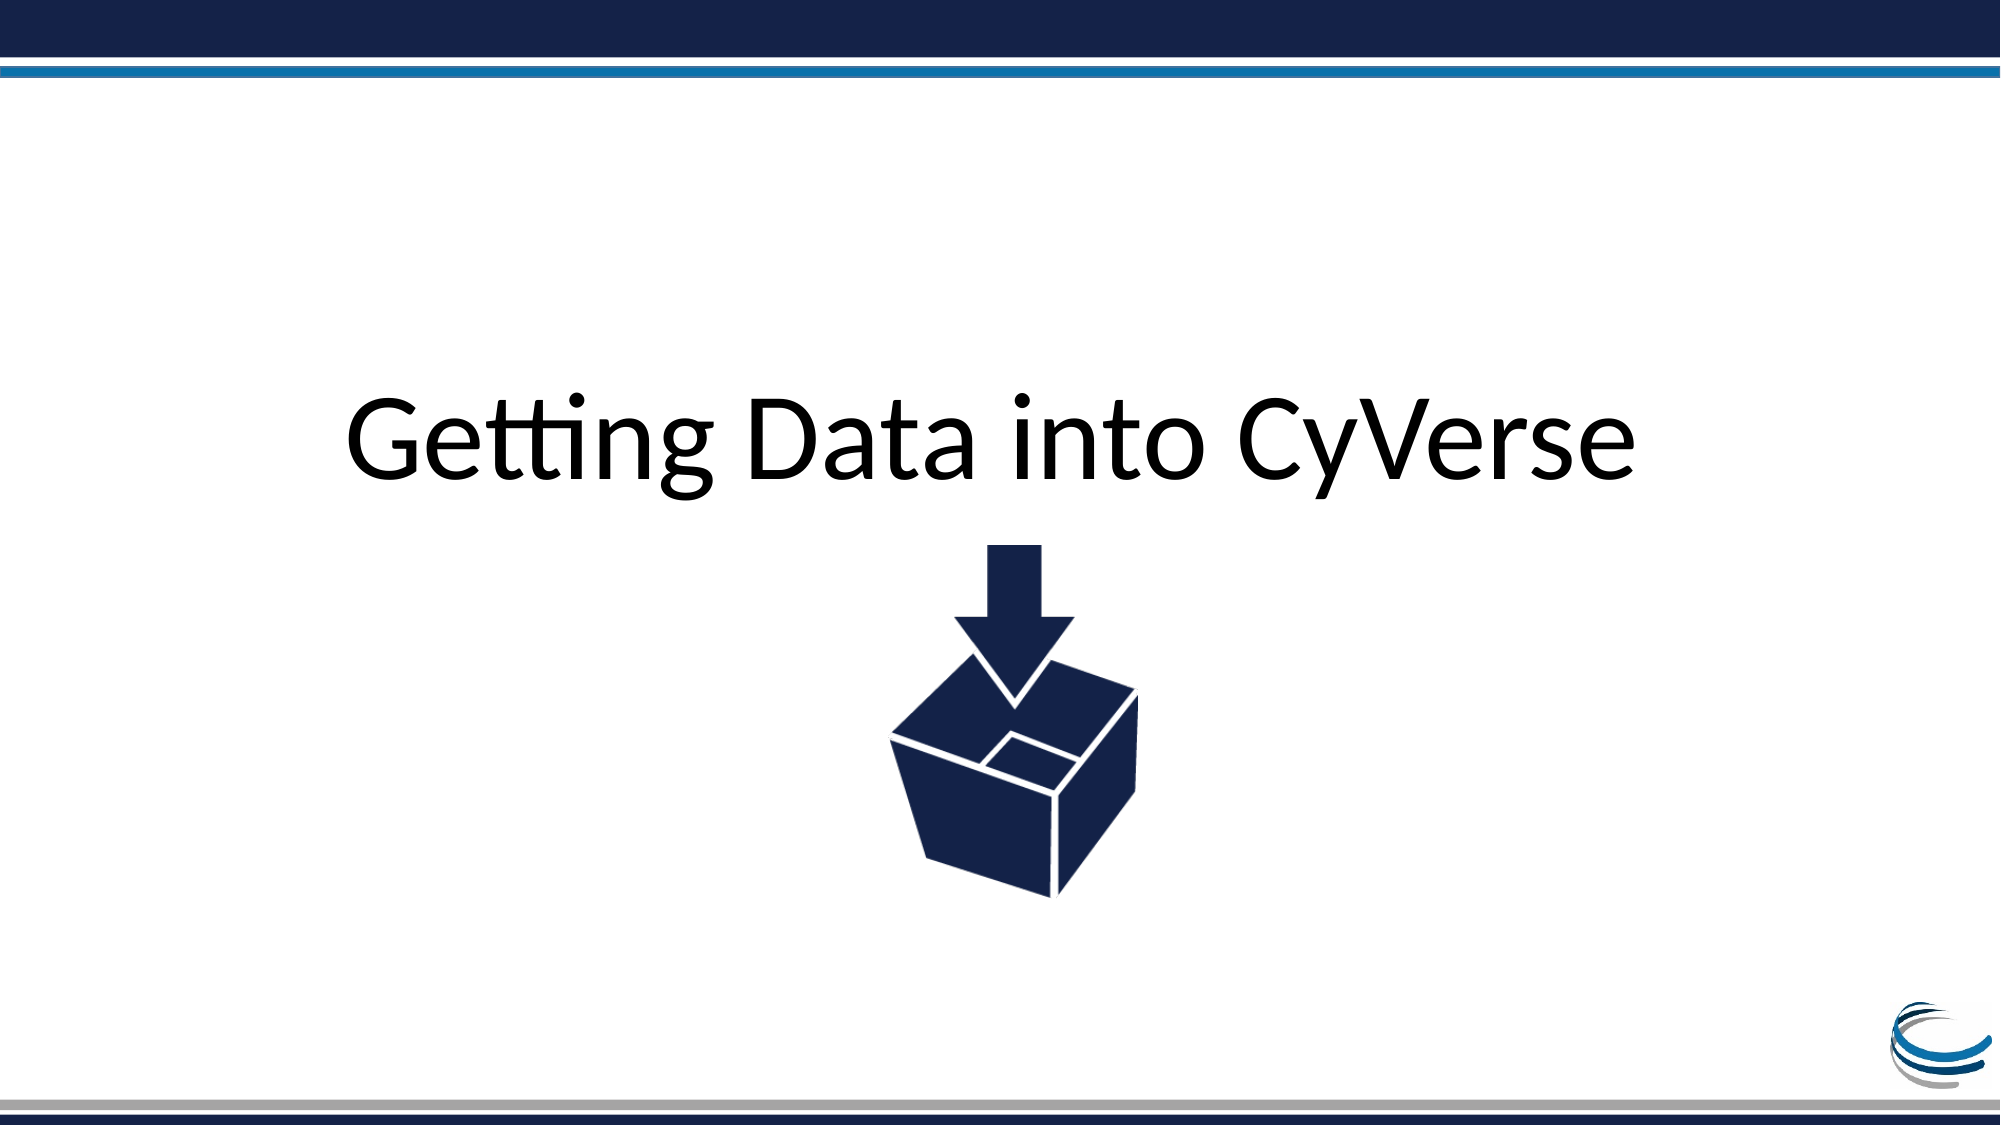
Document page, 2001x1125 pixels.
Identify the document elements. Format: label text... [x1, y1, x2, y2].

picture [888, 545, 1139, 899]
text_box Getting Data into CyVerse [178, 347, 1806, 633]
picture [1890, 1002, 1992, 1089]
